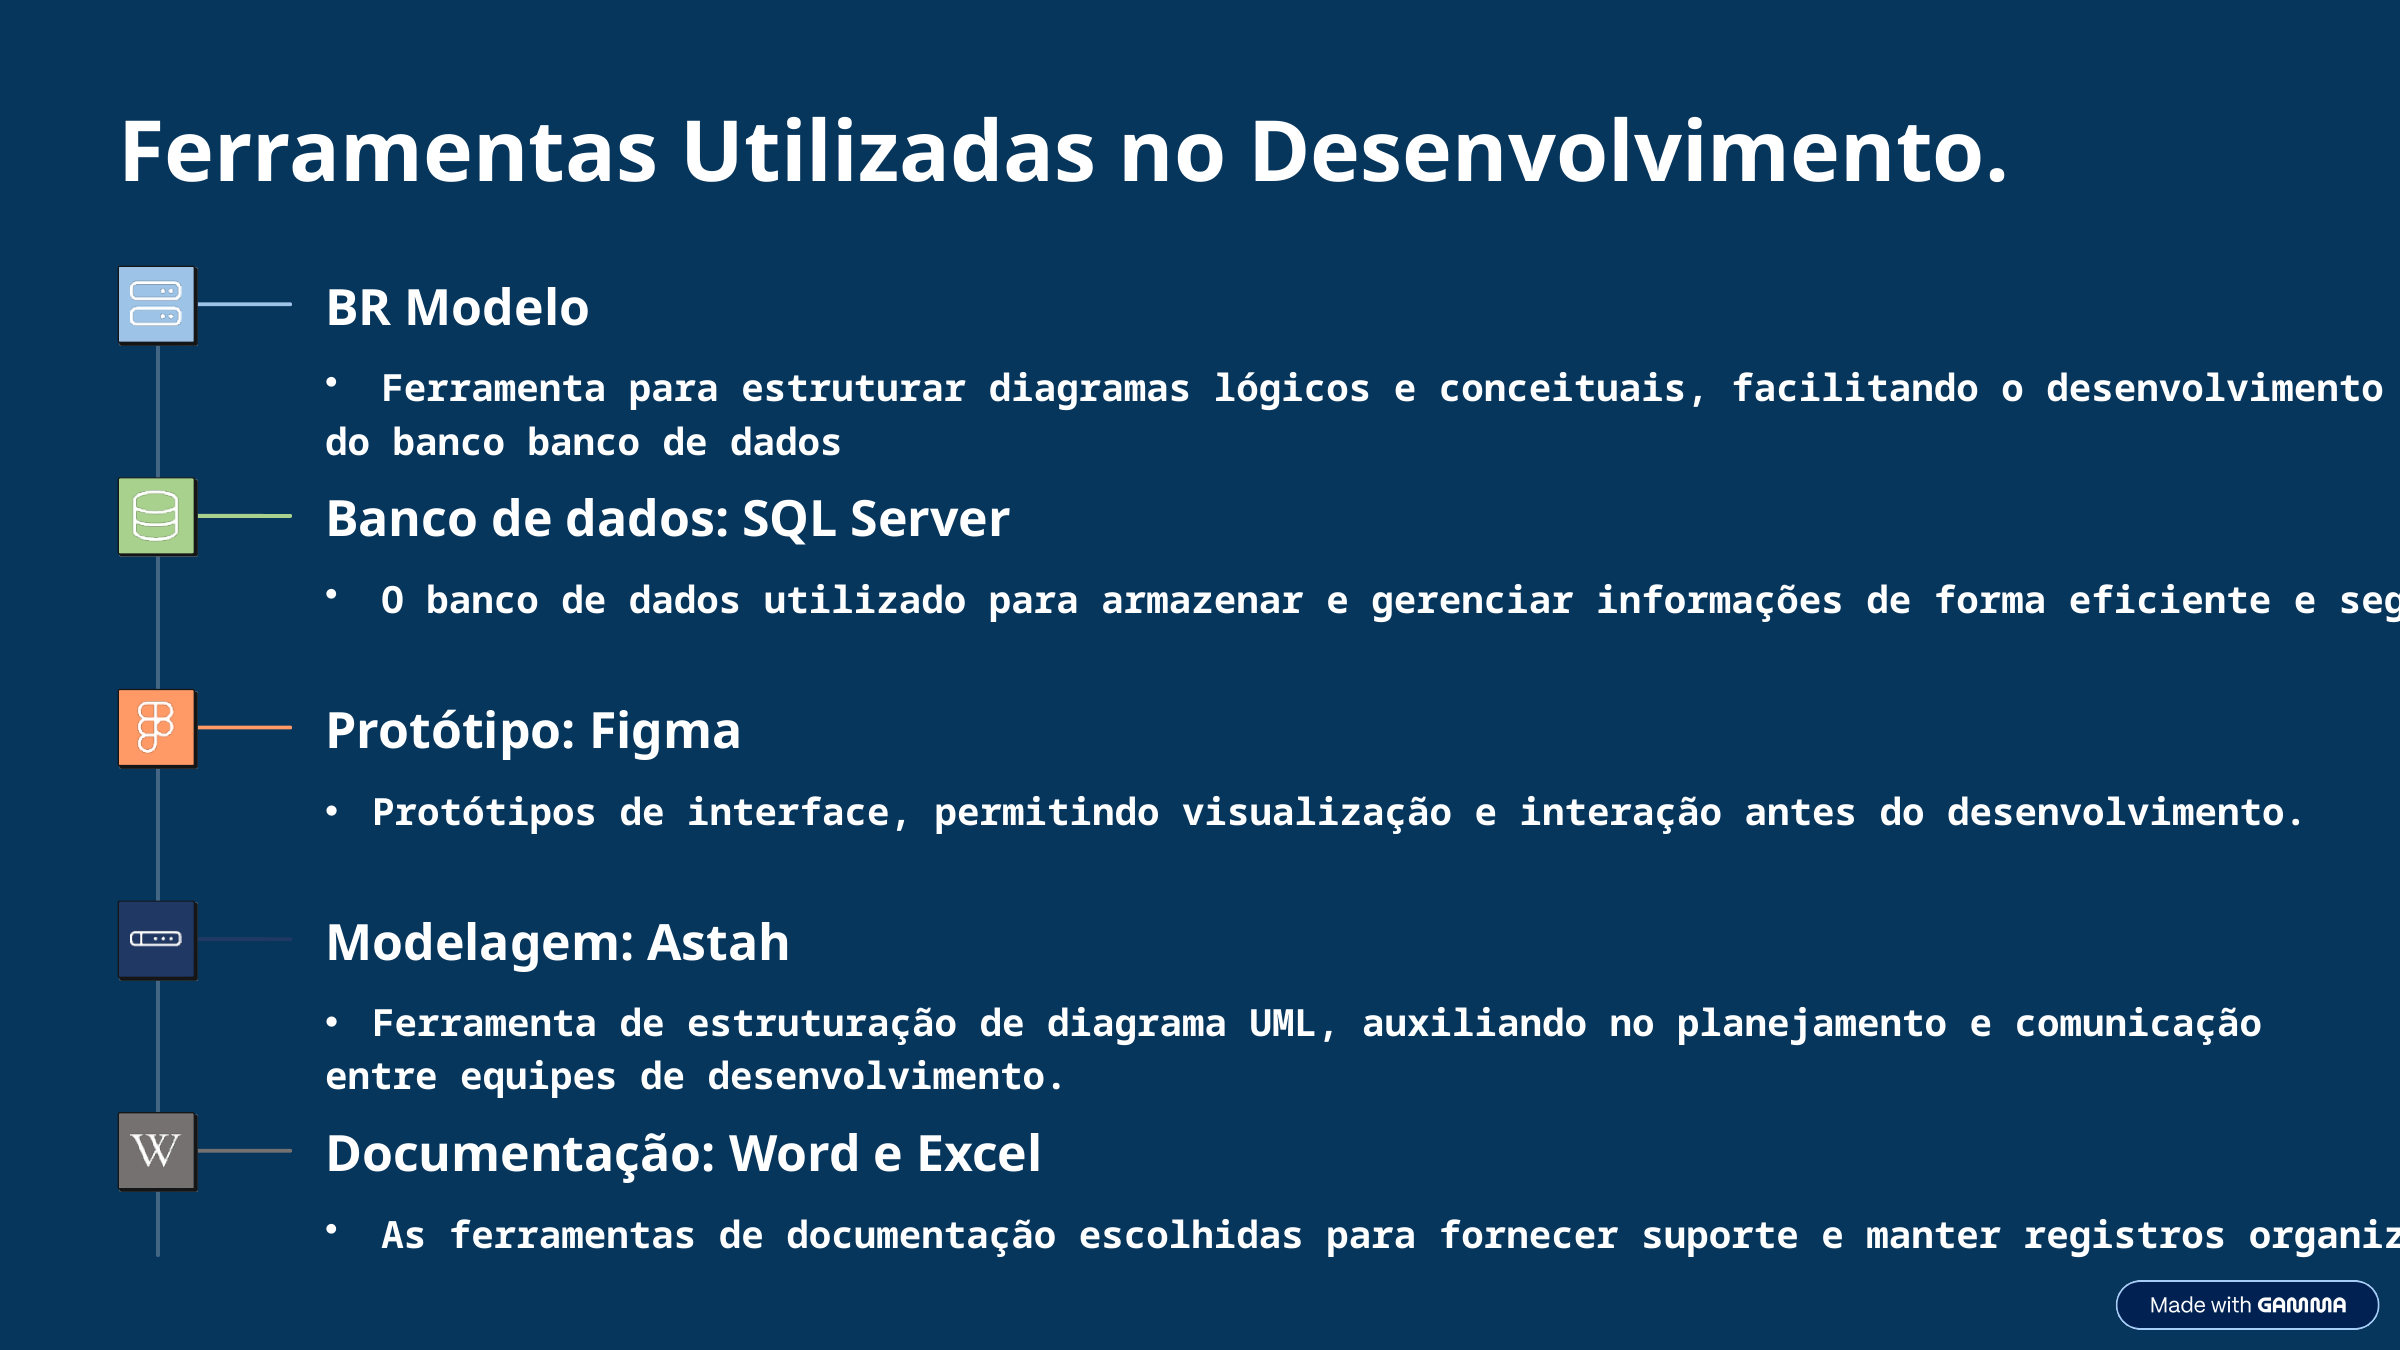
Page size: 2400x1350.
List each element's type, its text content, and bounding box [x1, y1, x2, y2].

text_box Ferramenta de estruturação de diagrama UML, auxiliando no planejamento e comunicação entre equipes de desenvolvimento. [325, 991, 2282, 1046]
text_box Protótipo: Figma [325, 695, 833, 760]
text_box [118, 689, 195, 766]
text_box [156, 1192, 160, 1257]
text_box Ferramenta para estruturar diagramas lógicos e conceituais, facilitando o desenvolvimento do banco banco de dados [325, 356, 2282, 411]
text_box BR Modelo [325, 272, 833, 336]
text_box [118, 901, 195, 978]
text_box Documentação: Word e Excel [325, 1119, 1107, 1183]
picture [130, 272, 182, 336]
text_box [197, 513, 292, 518]
text_box Protótipos de interface, permitindo visualização e interação antes do desenvolvimento. [325, 779, 2282, 834]
text_box [197, 937, 292, 942]
picture [130, 695, 182, 760]
picture [2106, 1271, 2389, 1339]
text_box [118, 1112, 195, 1189]
text_box [197, 302, 292, 307]
text_box [156, 557, 160, 689]
text_box Modelagem: Astah [325, 907, 833, 971]
text_box As ferramentas de documentação escolhidas para fornecer suporte e manter registros organizados do projeto. [325, 1202, 2282, 1257]
text_box [156, 345, 160, 477]
text_box [118, 266, 195, 343]
text_box [197, 1148, 292, 1153]
text_box [118, 477, 195, 554]
text_box [156, 980, 160, 1112]
text_box Banco de dados: SQL Server [325, 484, 1069, 548]
text_box Ferramentas Utilizadas no Desenvolvimento. [118, 93, 1176, 199]
text_box O banco de dados utilizado para armazenar e gerenciar informações de forma eficiente e segura. [325, 567, 2282, 622]
picture [130, 484, 182, 548]
text_box [156, 768, 160, 901]
picture [130, 907, 182, 971]
picture [130, 1119, 182, 1183]
text_box [197, 725, 292, 730]
